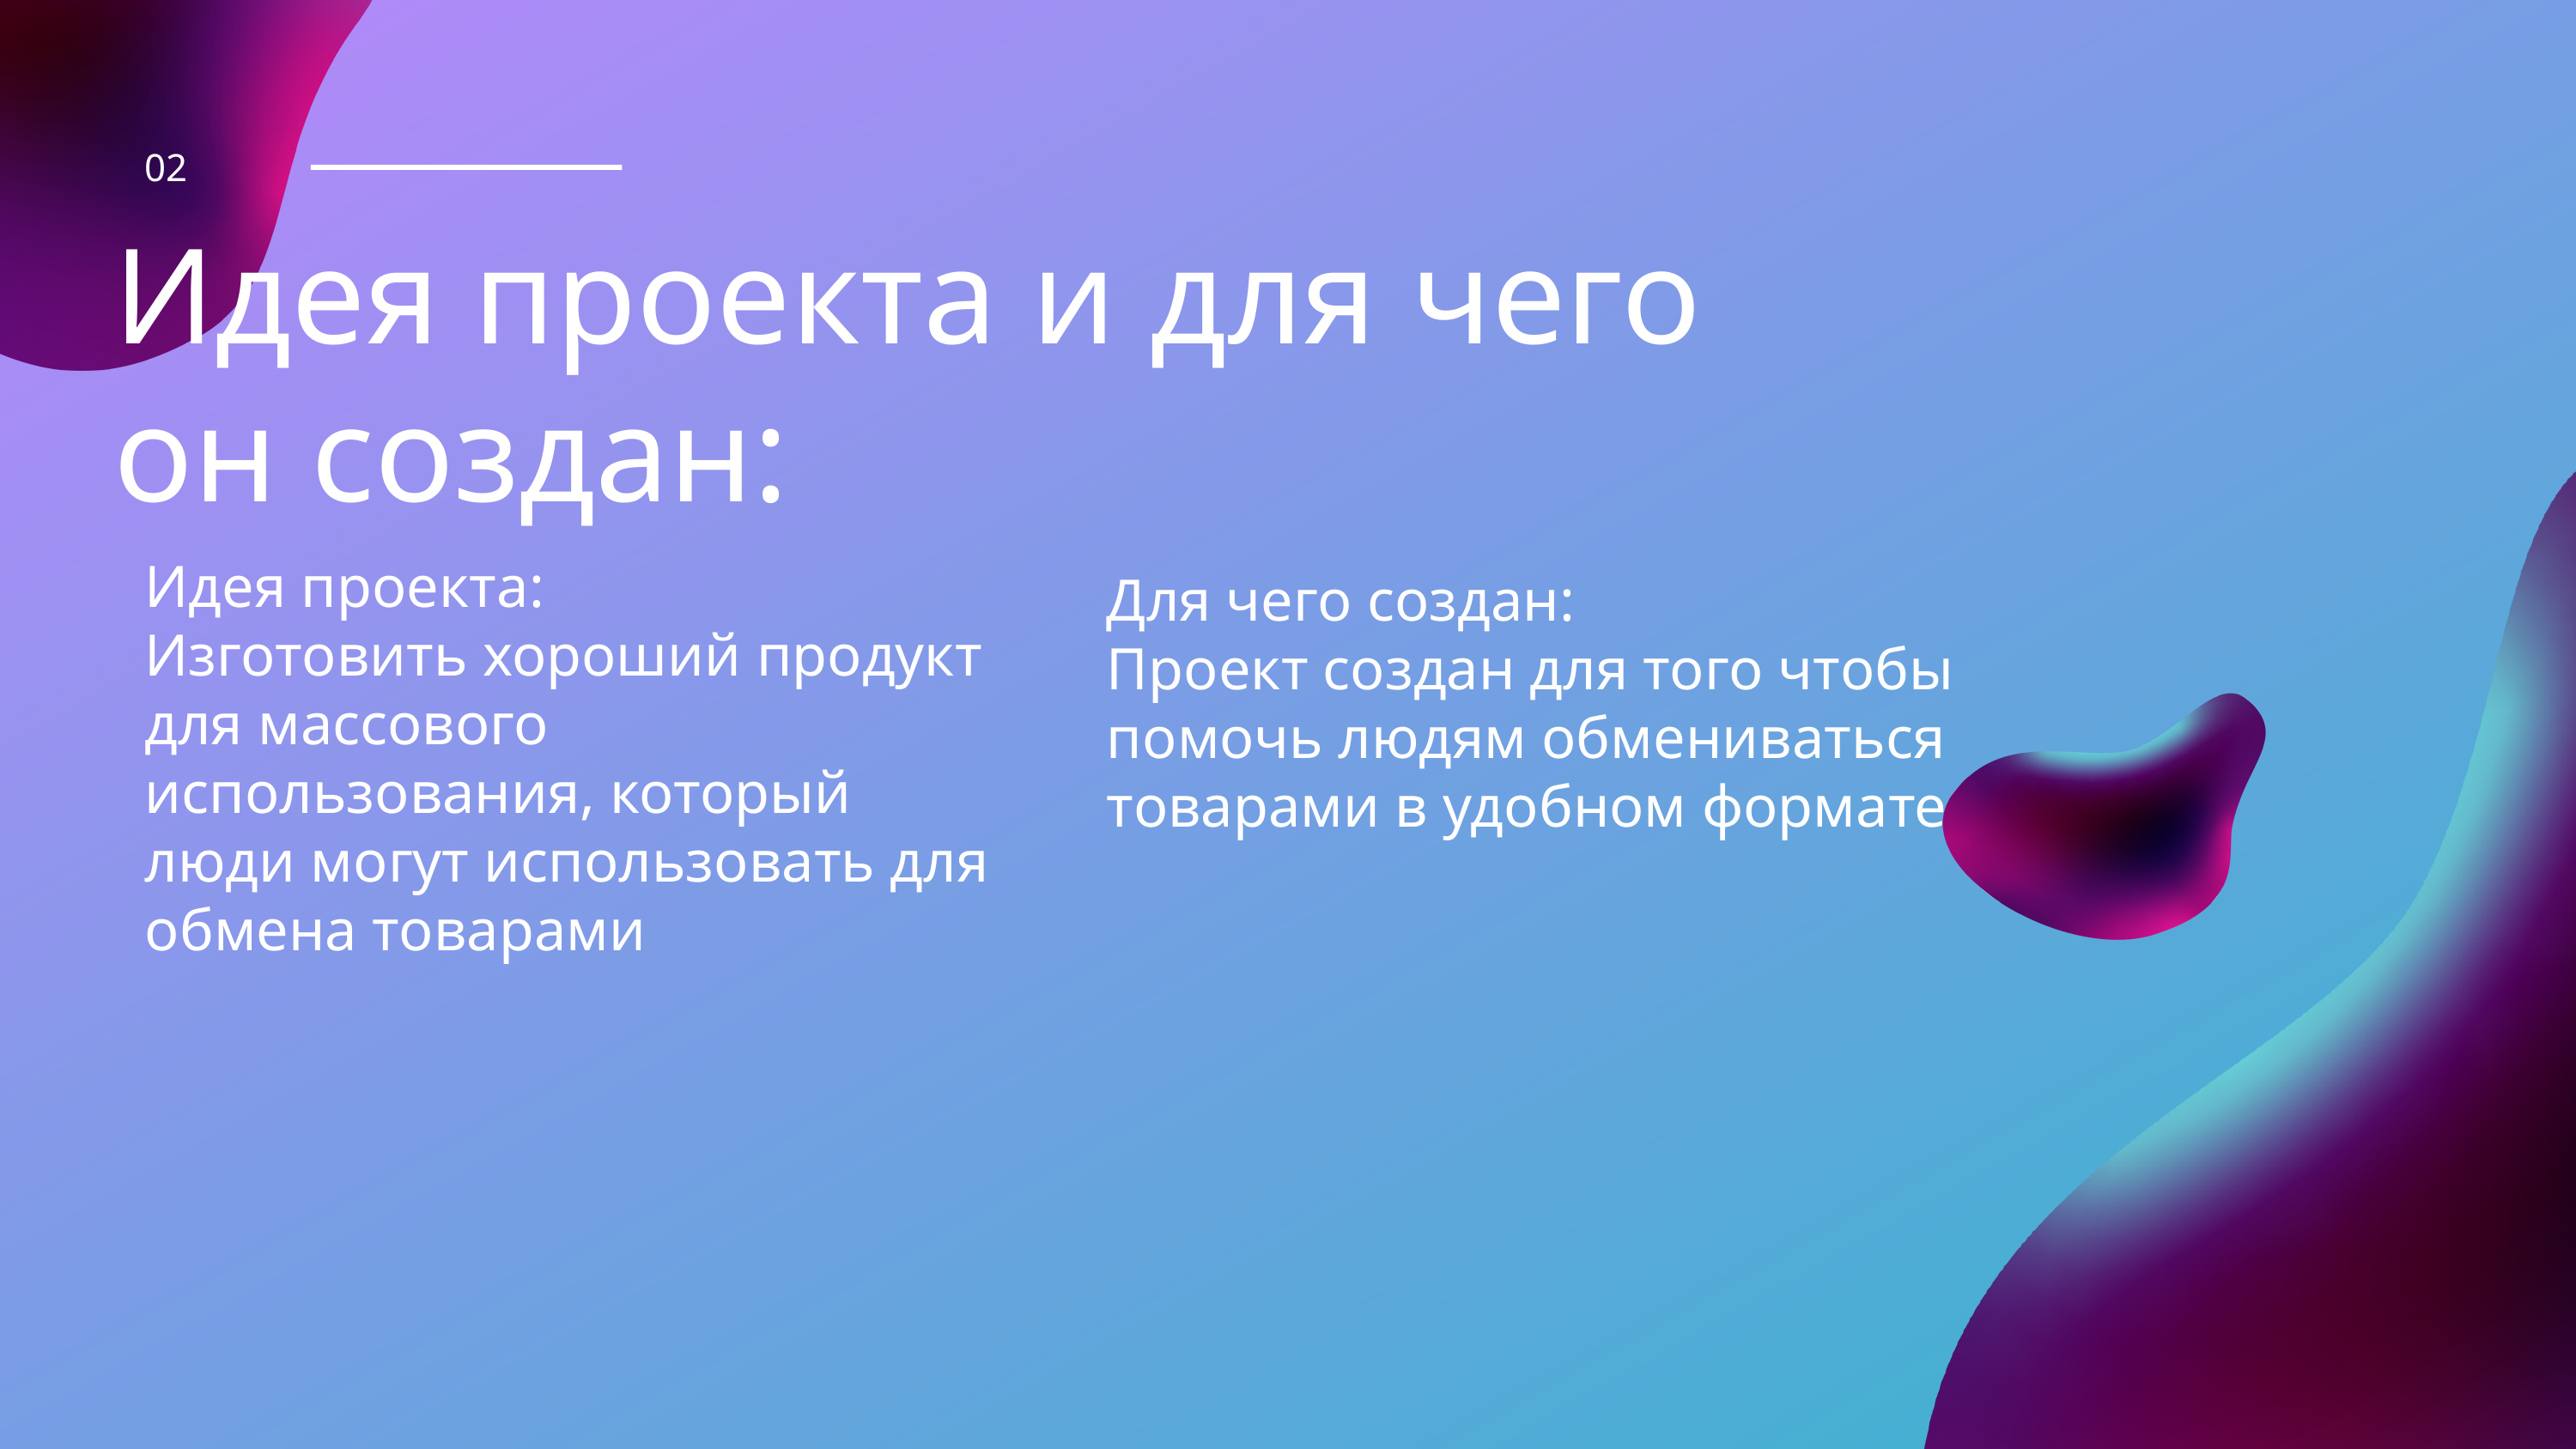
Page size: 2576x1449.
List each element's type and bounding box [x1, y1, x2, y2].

picture [0, 0, 2576, 1449]
text_box [144, 144, 623, 191]
